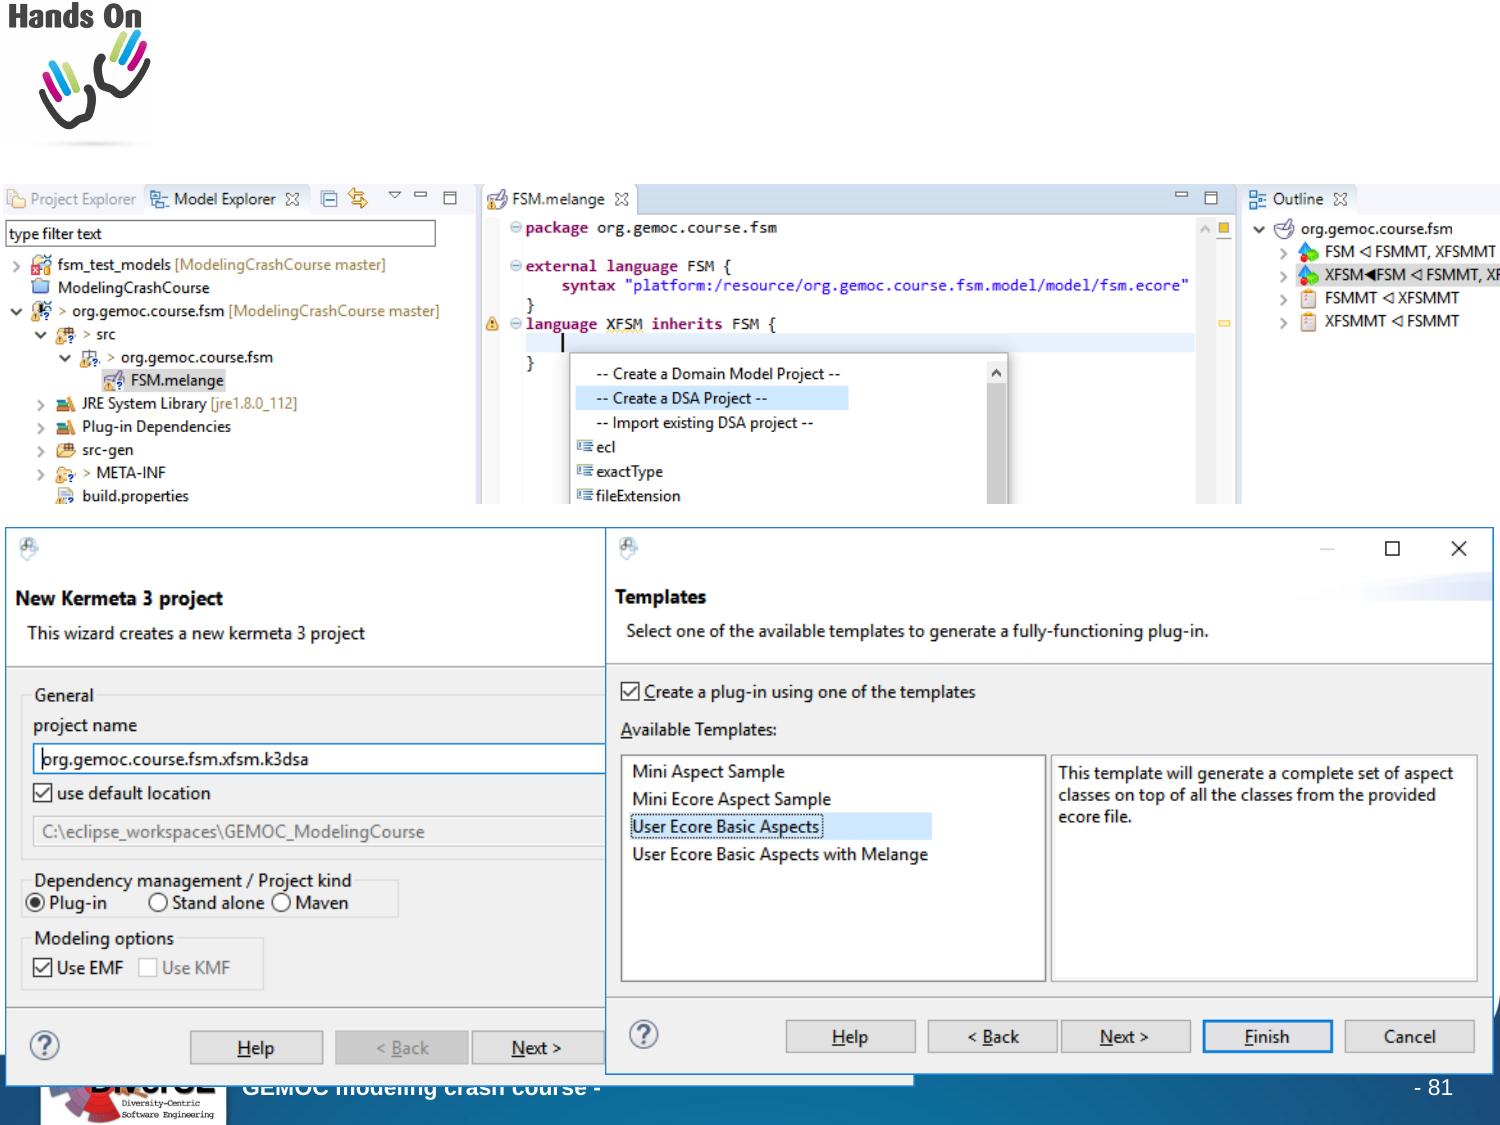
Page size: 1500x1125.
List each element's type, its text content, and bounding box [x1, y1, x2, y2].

picture [0, 526, 1500, 1125]
footer GEMOC modeling crash course - [242, 1082, 1078, 1110]
picture [2, 184, 1500, 504]
slide_number - 81 [1413, 1064, 1500, 1110]
picture [0, 0, 154, 150]
